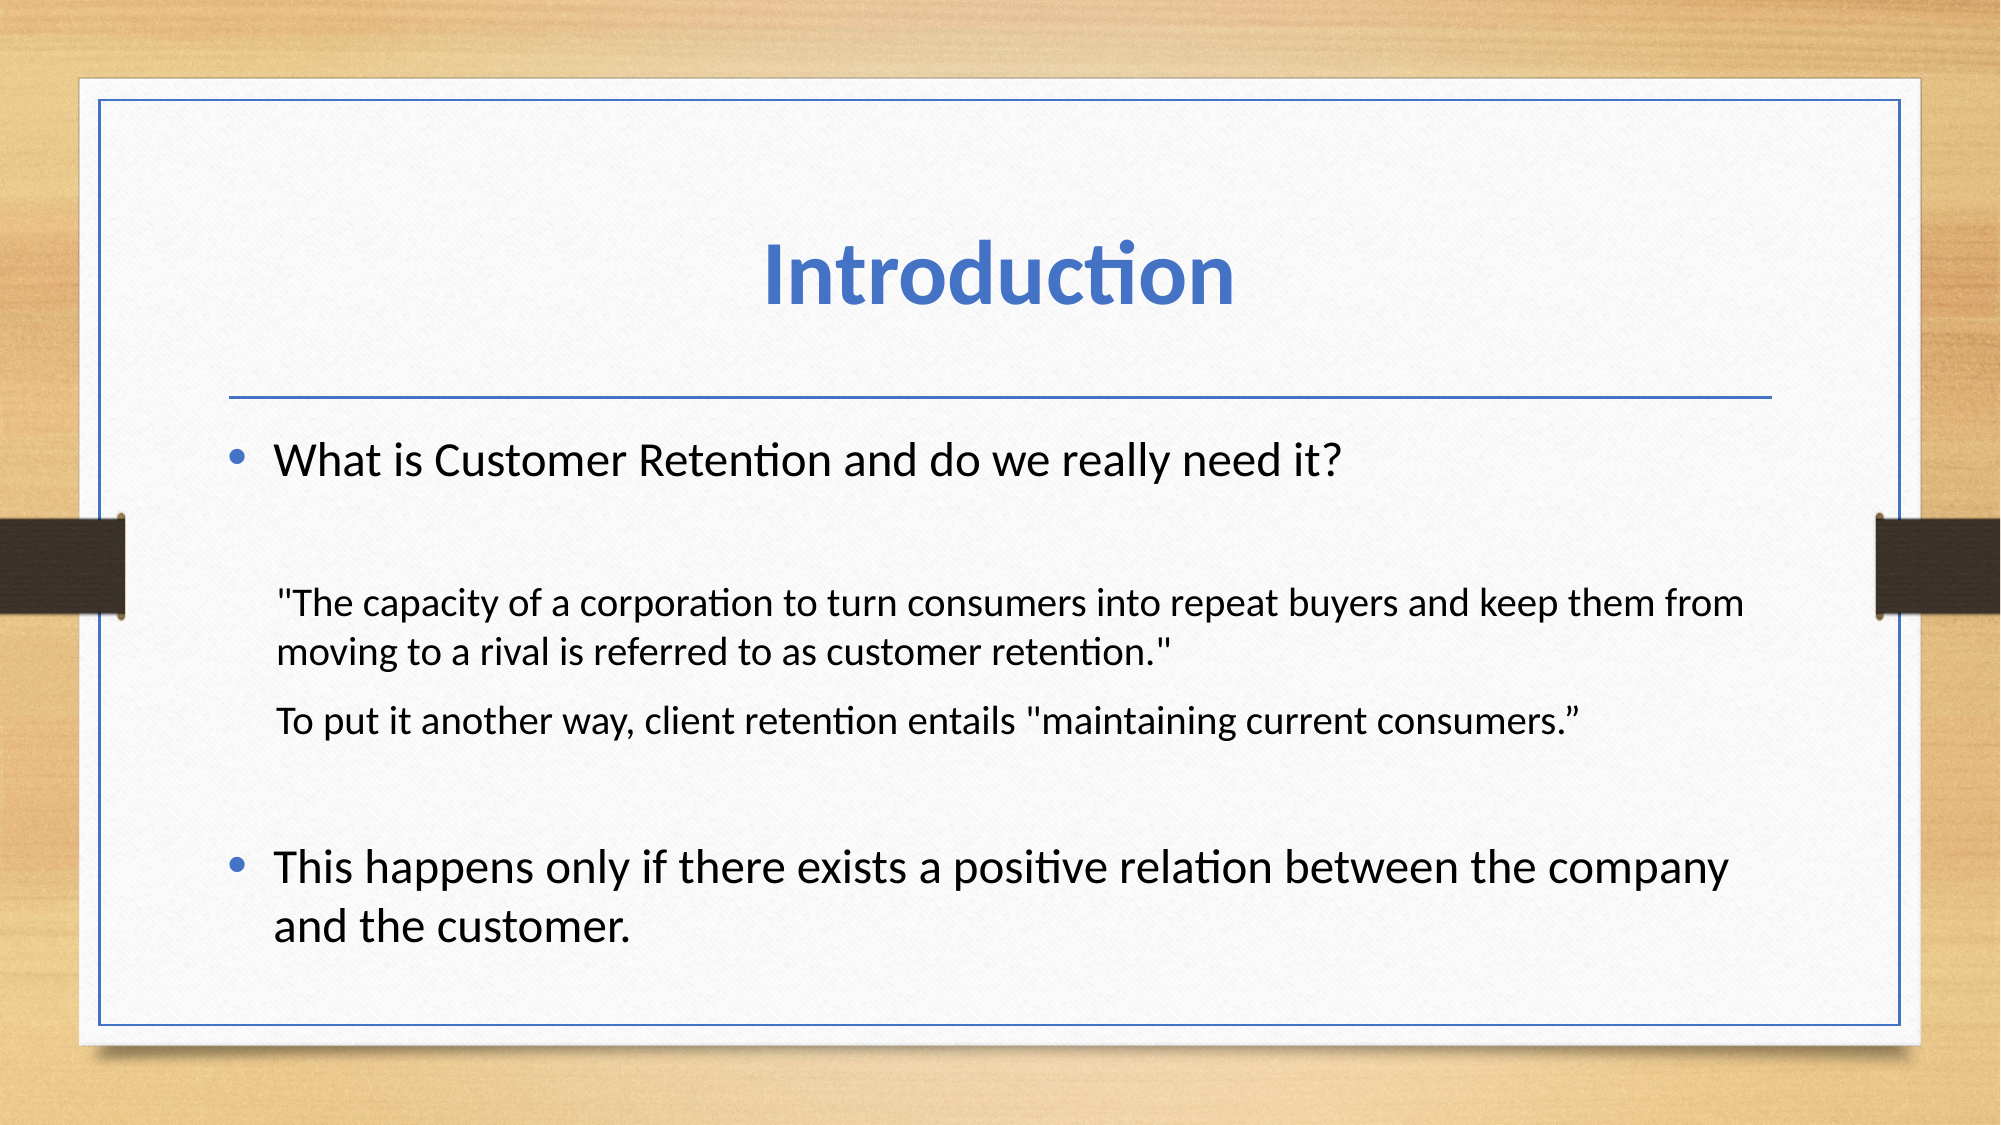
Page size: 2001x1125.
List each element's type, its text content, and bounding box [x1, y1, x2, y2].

list What is Customer Retention and do we really need it? "The capacity of a corporation to turn consumers into repeat buyers and keep them from moving to a rival is referred to as customer retention." To put it another way, client retention entails "maintaining current consumers.” This happens only if there exists a positive relation between the company and the customer. [212, 419, 1788, 964]
picture [0, 0, 2001, 1125]
title Introduction [212, 161, 1788, 375]
